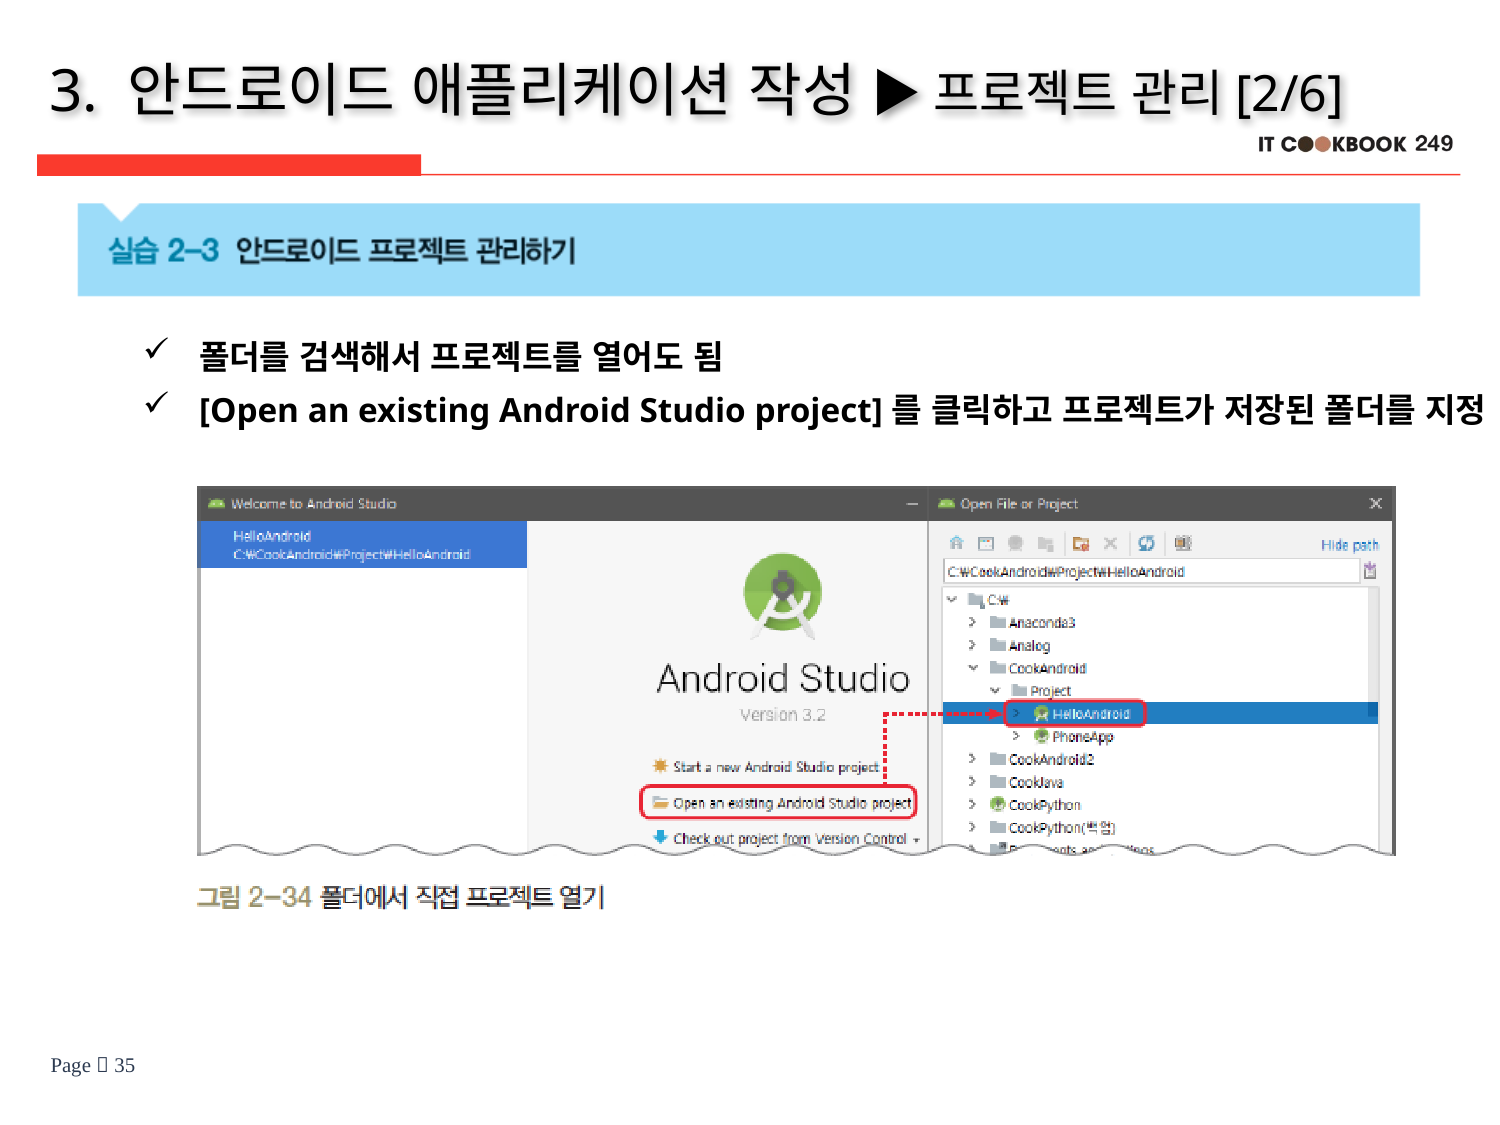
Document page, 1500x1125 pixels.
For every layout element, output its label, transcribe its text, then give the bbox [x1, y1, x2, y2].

picture [74, 201, 1426, 298]
picture [1218, 120, 1464, 164]
title 3. 안드로이드 애플리케이션 작성 ▶ 프로젝트 관리[2/6] [48, 53, 1448, 161]
picture [180, 472, 1404, 917]
list 폴더를 검색해서 프로젝트를 열어도 됨 [Open an existing Android Studio project]를 클릭하고 프로젝트가 저장된 폴더를 지정 [54, 335, 1500, 1051]
